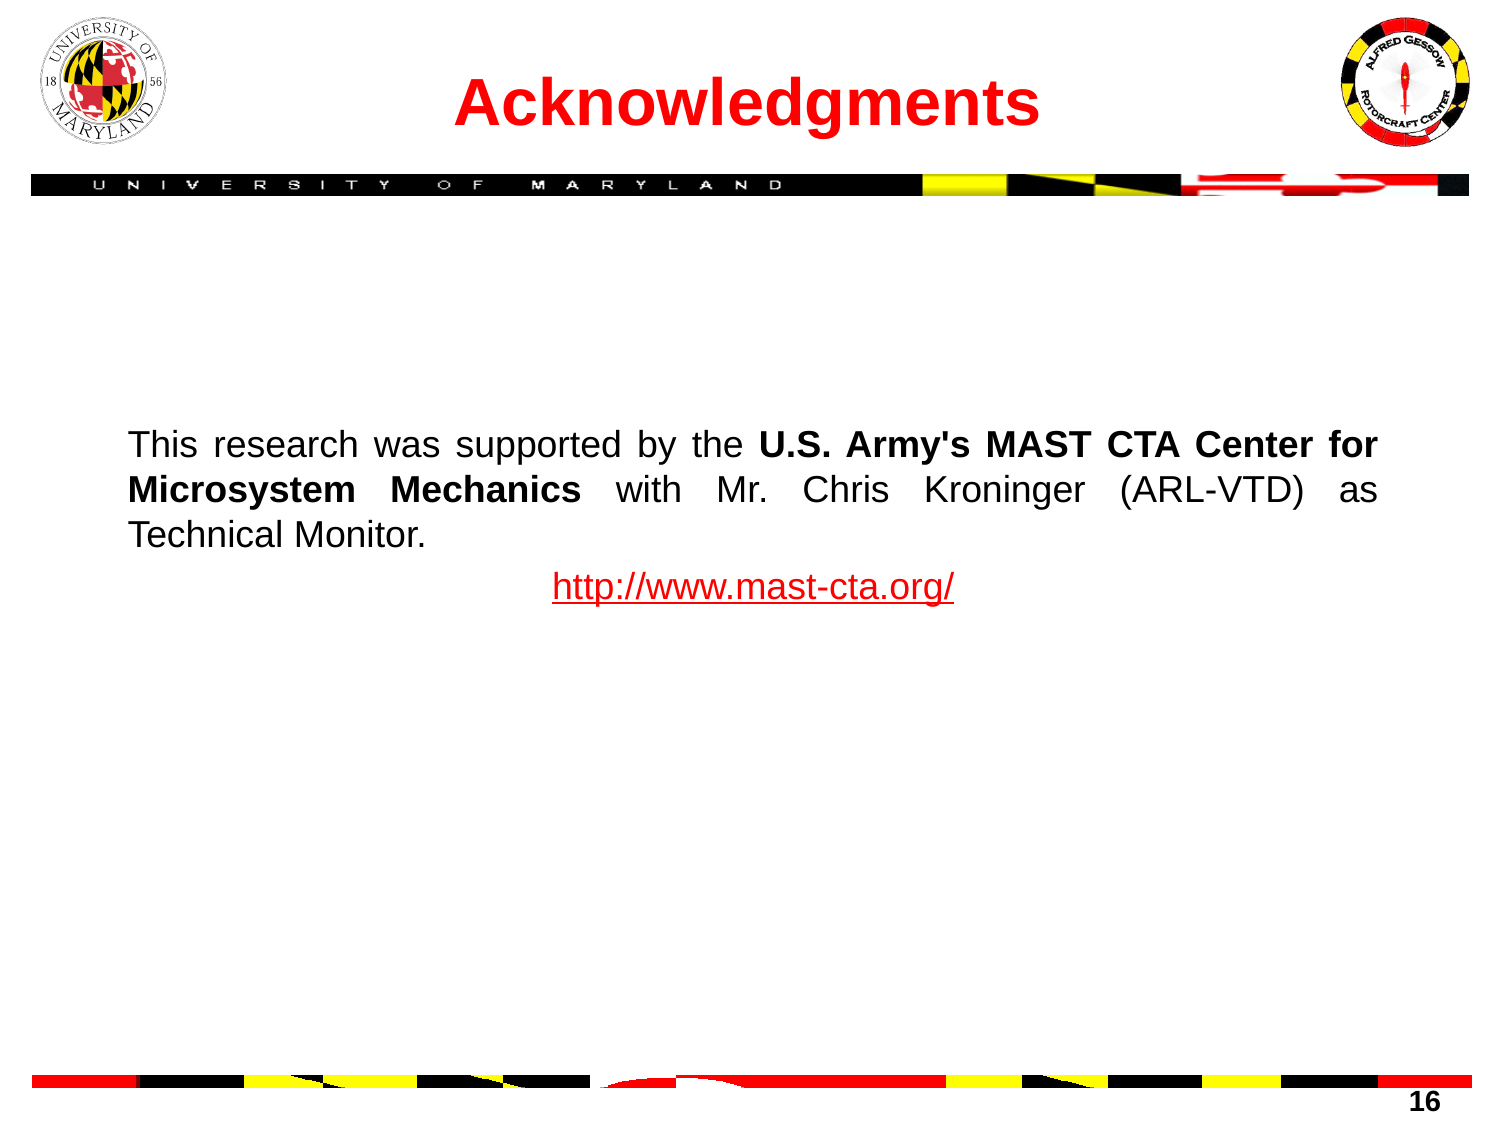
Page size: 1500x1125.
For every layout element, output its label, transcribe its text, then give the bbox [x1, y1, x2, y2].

title Acknowledgments [138, 23, 1357, 176]
picture [28, 5, 178, 156]
picture [31, 174, 1469, 196]
list This research was supported by the U.S. Army's MAST CTA Center for Microsystem Mechanics with Mr. Chris Kroninger (ARL-VTD) as Technical Monitor. http://www.mast-cta.org/ [112, 411, 1394, 646]
picture [32, 1075, 1472, 1088]
picture [1334, 11, 1476, 153]
